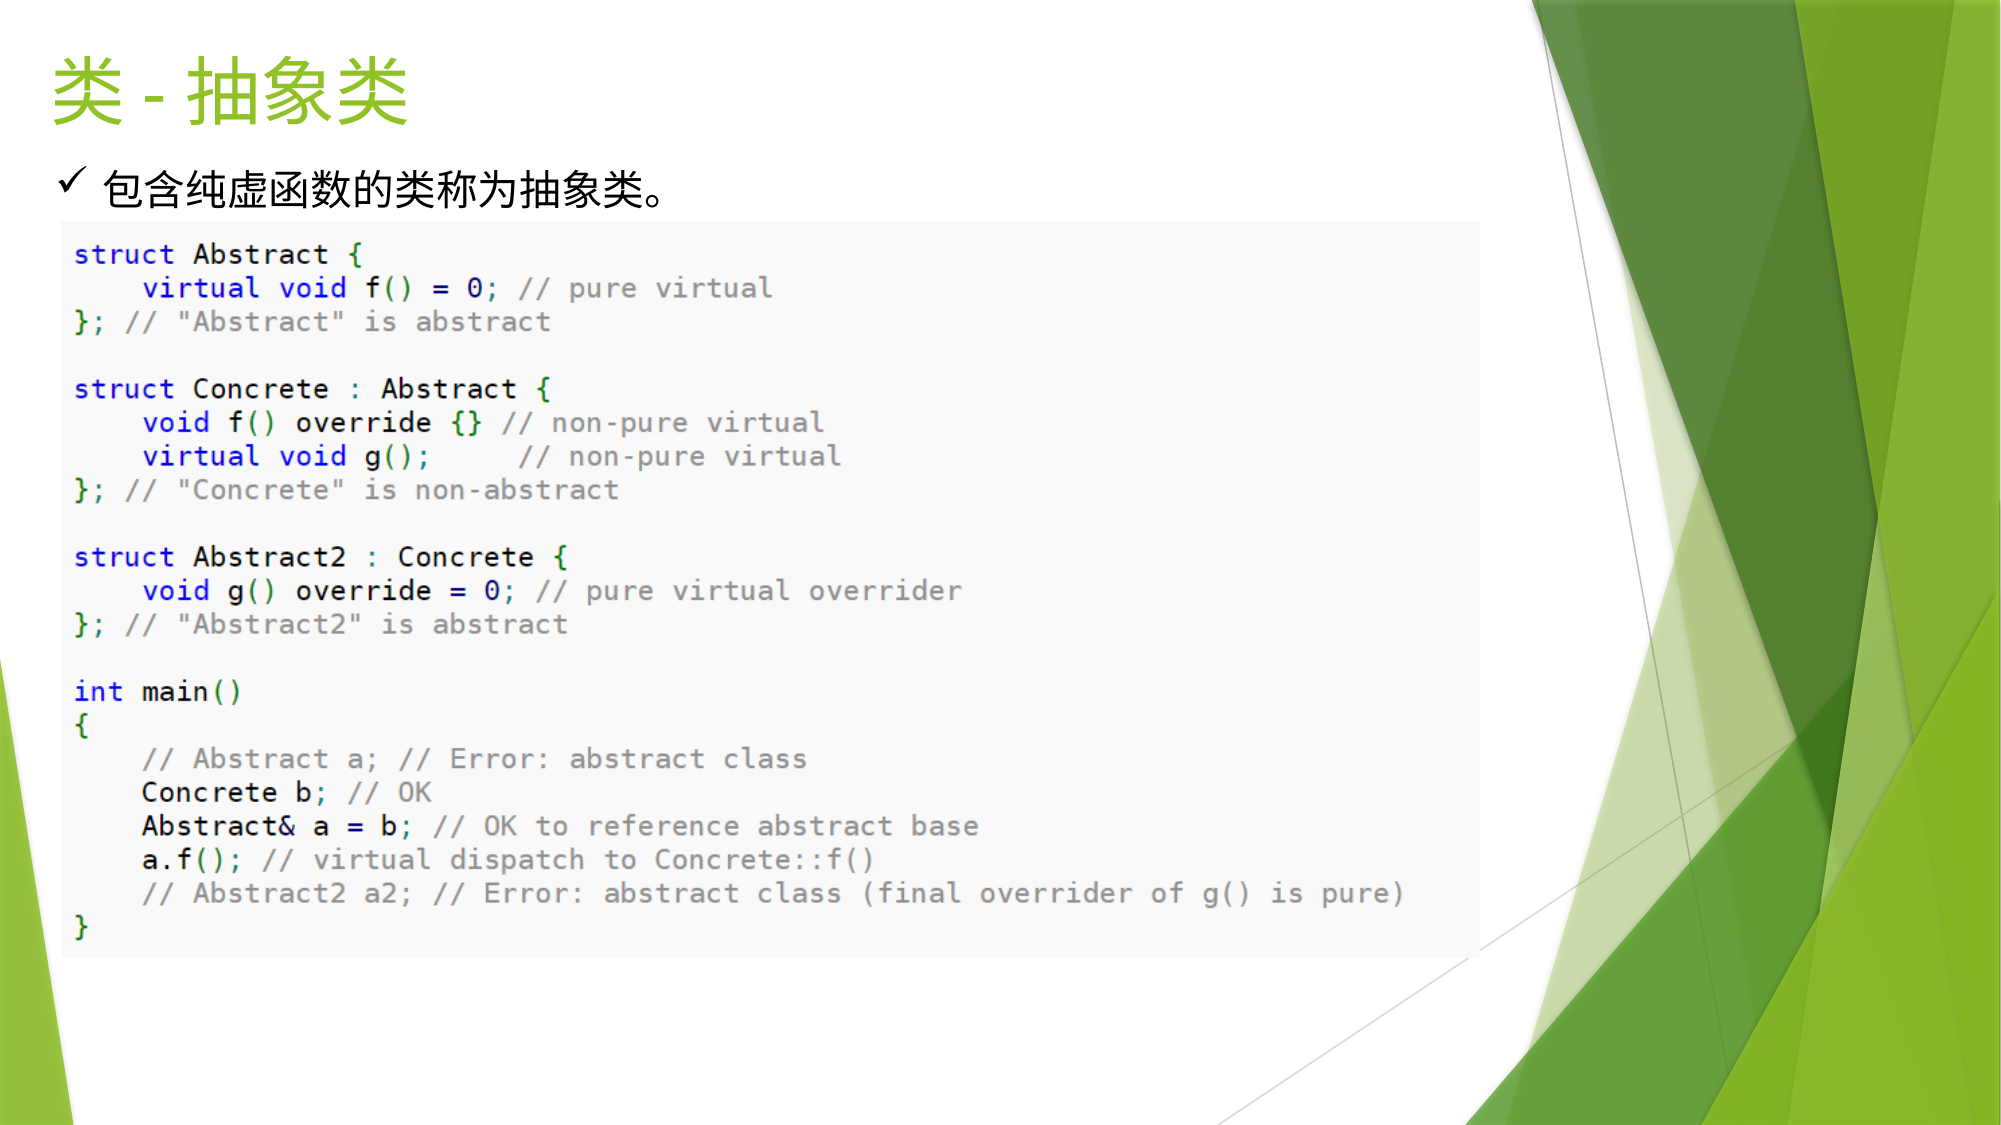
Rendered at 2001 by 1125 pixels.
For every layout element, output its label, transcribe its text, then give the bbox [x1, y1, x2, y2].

title 类-抽象类 [34, 37, 1446, 177]
text_box 包含纯虚函数的类称为抽象类。 [40, 156, 1535, 222]
picture [61, 220, 1480, 958]
